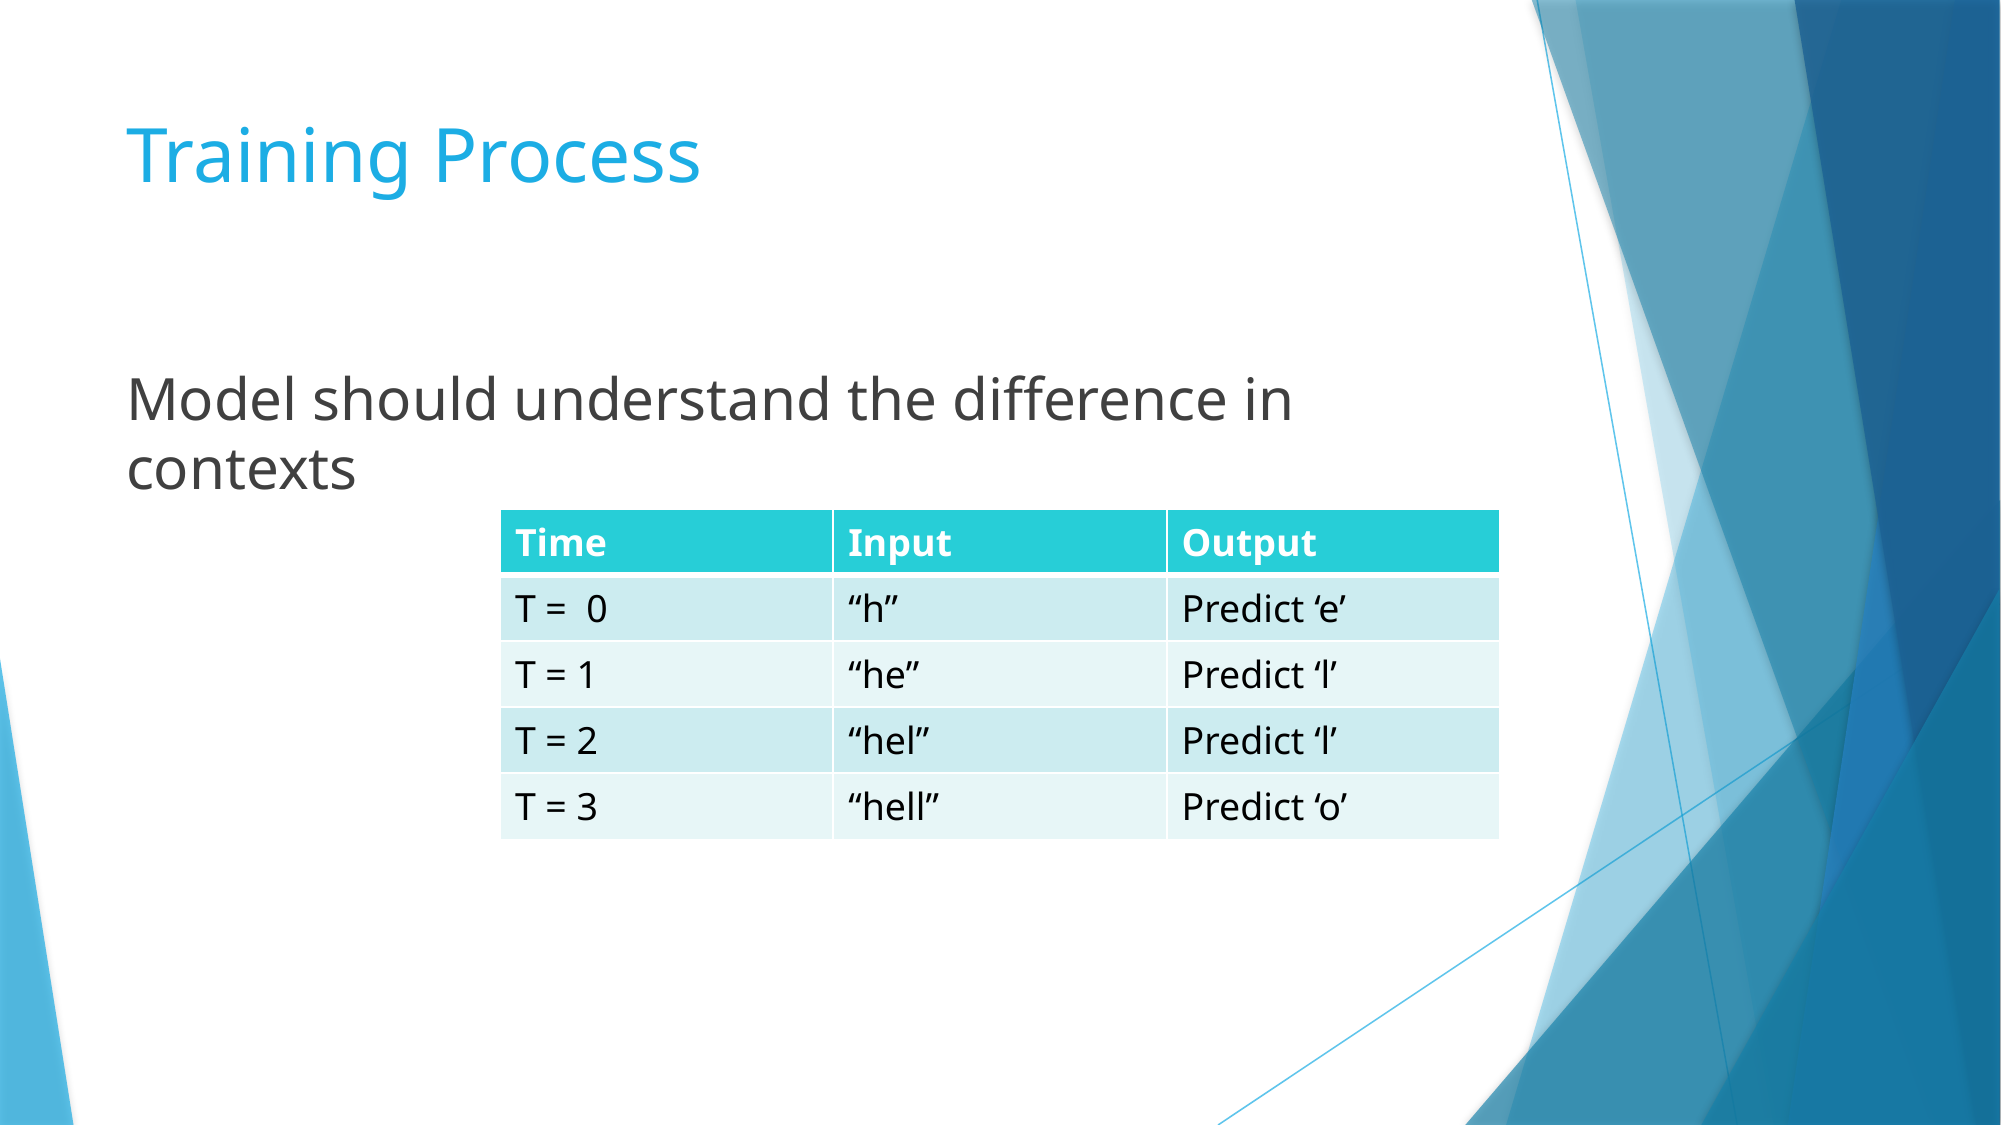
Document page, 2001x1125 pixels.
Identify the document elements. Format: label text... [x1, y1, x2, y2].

table_cell “hel” [834, 708, 1166, 772]
table_cell T = 1 [501, 642, 832, 706]
table_cell “he” [834, 642, 1166, 706]
table_cell Predict ‘e’ [1168, 578, 1499, 640]
table_header Time [501, 510, 832, 572]
table_header Output [1168, 510, 1499, 572]
title Training Process [111, 99, 1522, 317]
table_cell “h” [834, 578, 1166, 640]
table_cell Predict ‘l’ [1168, 708, 1499, 772]
table_cell T = 2 [501, 708, 832, 772]
table_header Input [834, 510, 1166, 572]
table_cell “hell” [834, 774, 1166, 839]
table_cell T = 3 [501, 774, 832, 839]
list Model should understand the difference in contexts [111, 354, 1522, 992]
table_cell Predict ‘o’ [1168, 774, 1499, 839]
table_cell Predict ‘l’ [1168, 642, 1499, 706]
table_cell T = 0 [501, 578, 832, 640]
